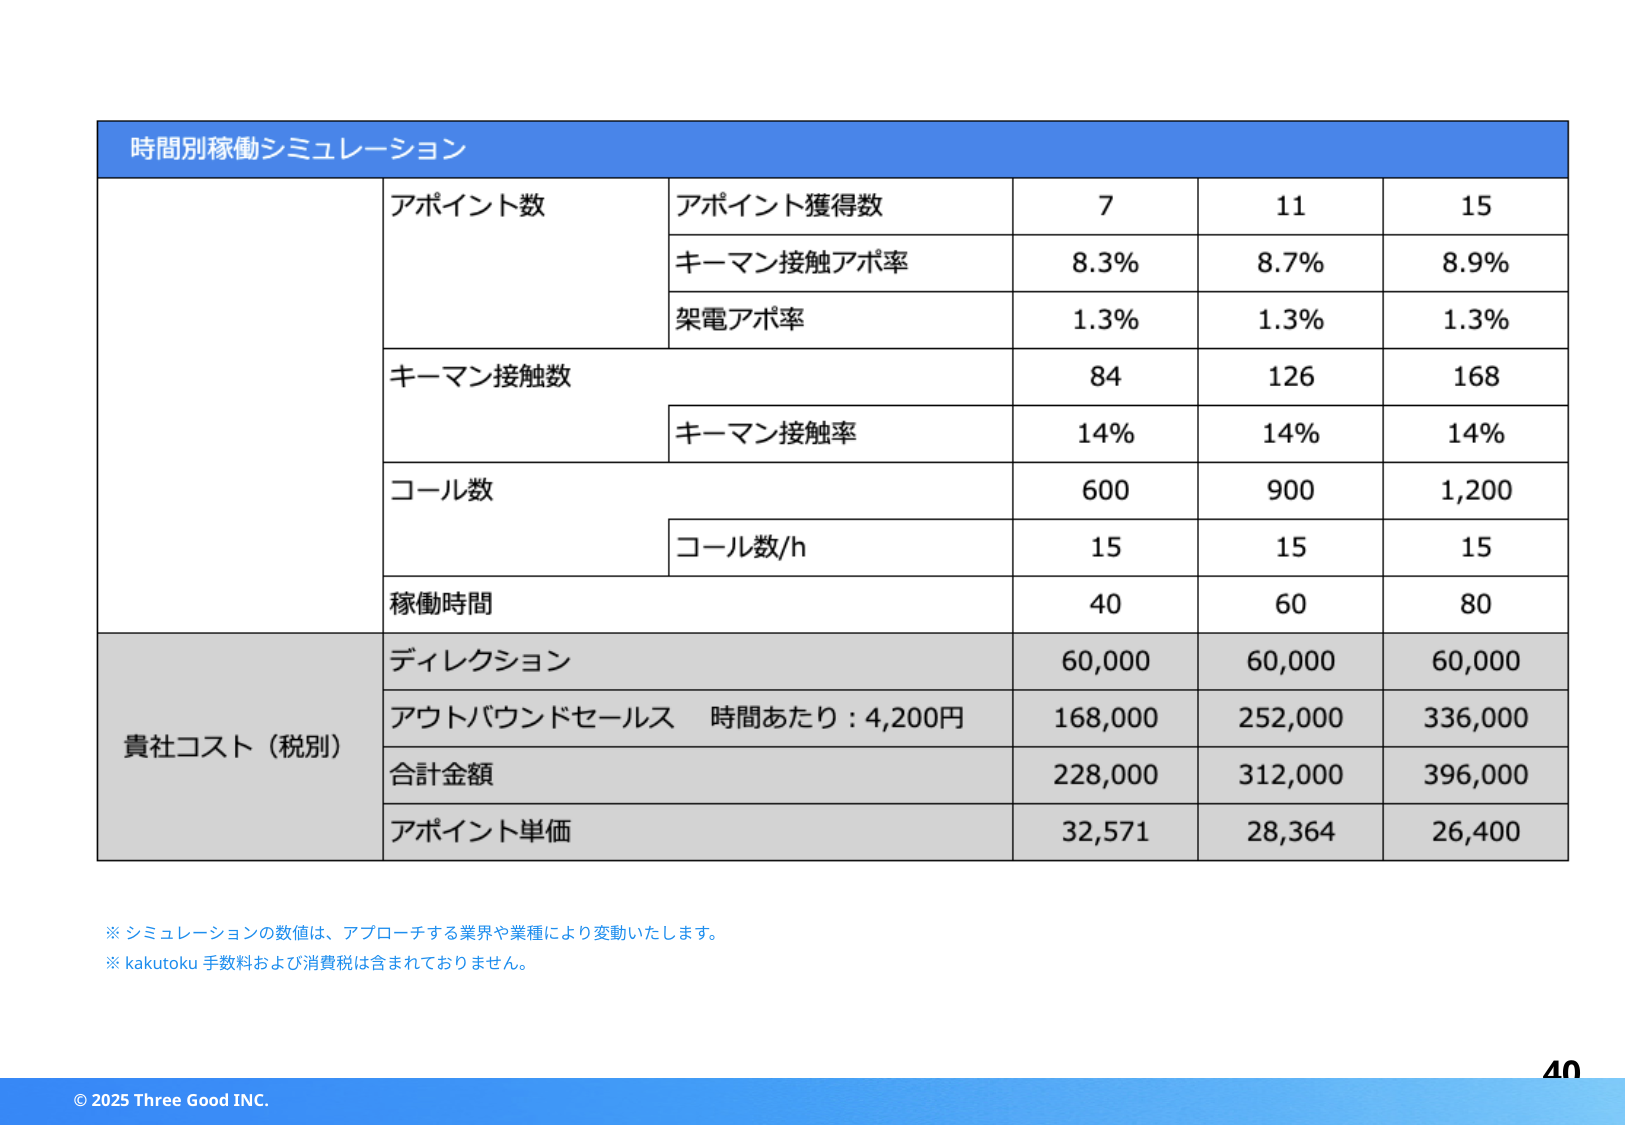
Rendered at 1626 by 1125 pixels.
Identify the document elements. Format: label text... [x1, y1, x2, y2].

picture [0, 1078, 1625, 1125]
picture [78, 103, 1594, 882]
slide_number 40 [1449, 1048, 1597, 1078]
text_box ※シミュレーションの数値は、アプローチする業界や業種により変動いたします。 ※kakutoku手数料および消費税は含まれておりません。 [92, 907, 738, 1004]
